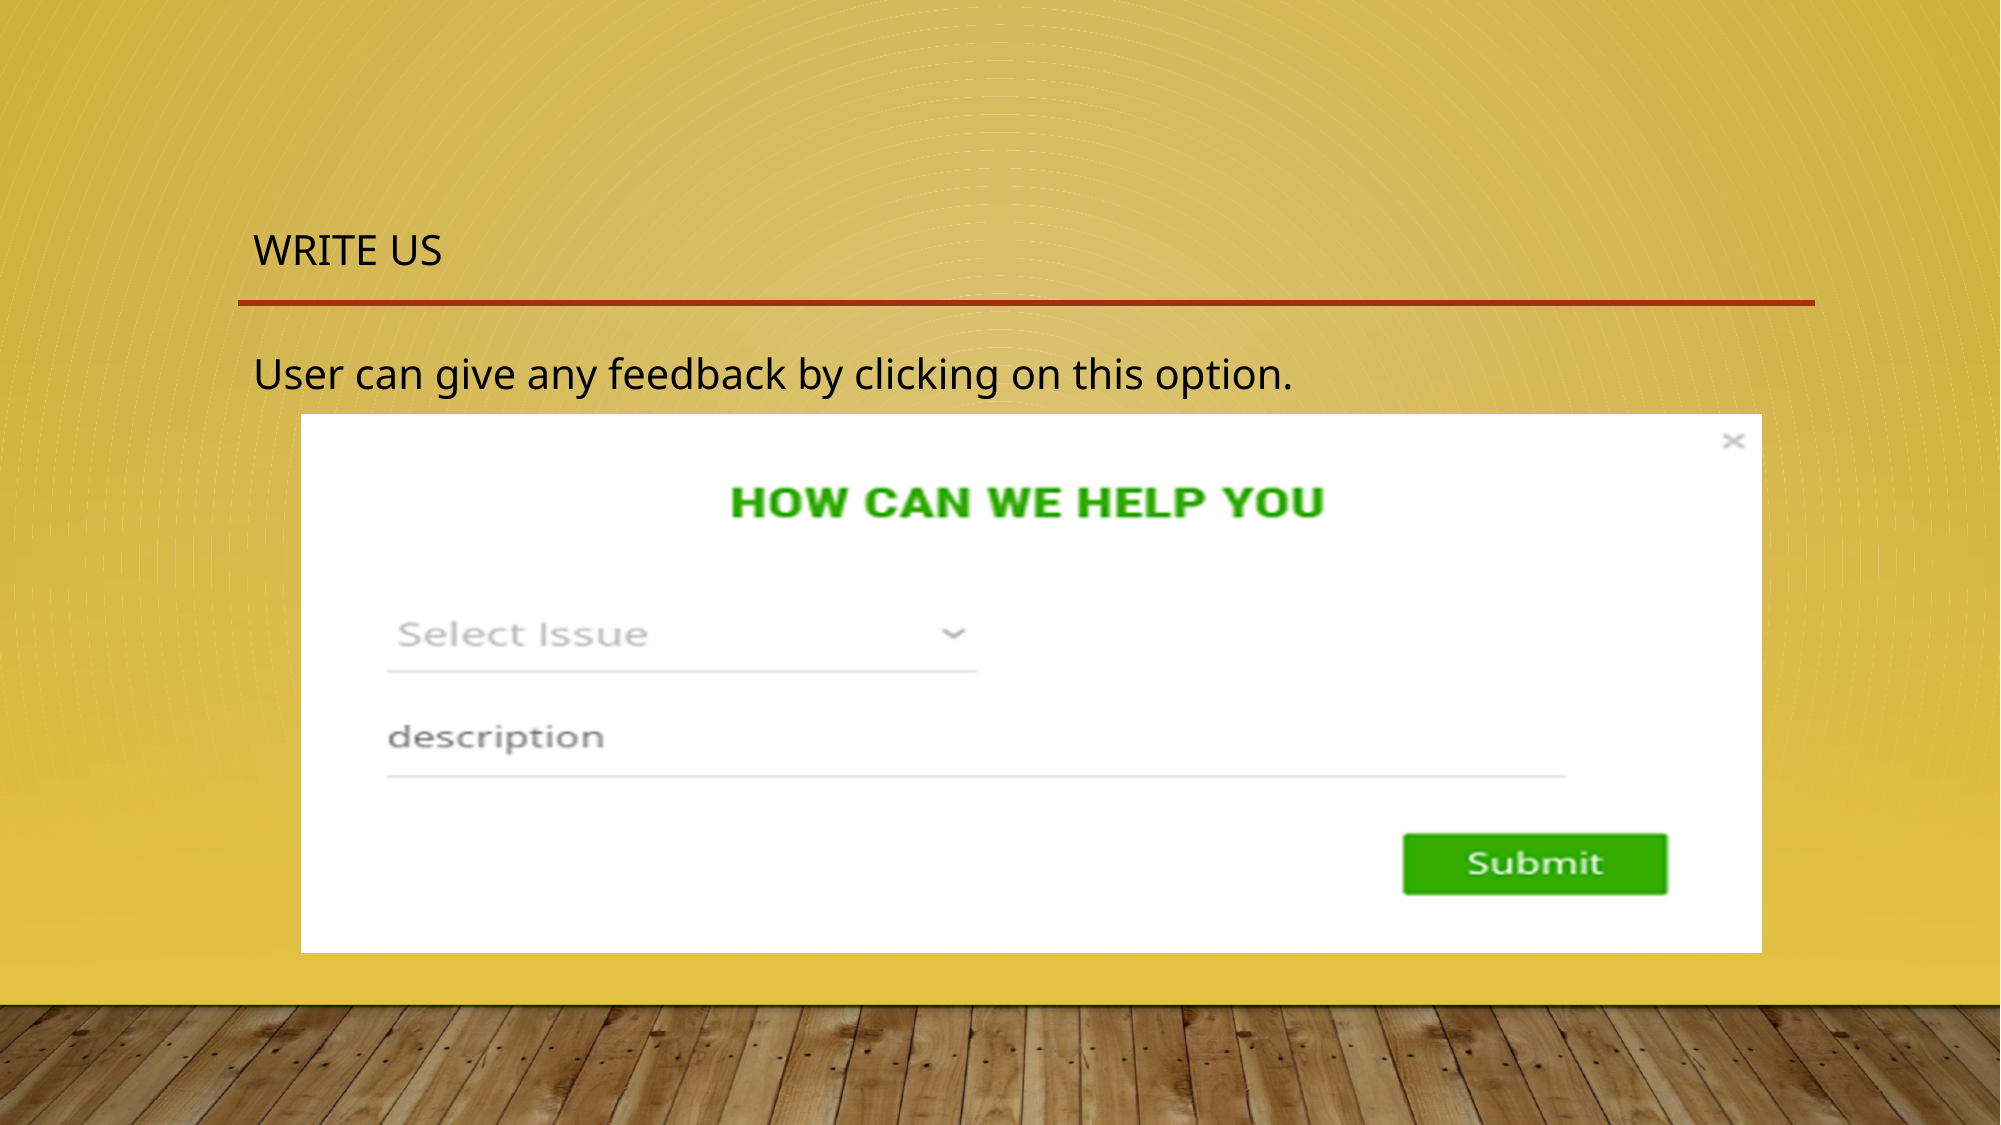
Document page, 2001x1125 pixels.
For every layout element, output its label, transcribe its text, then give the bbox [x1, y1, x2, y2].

picture [0, 1005, 2000, 1125]
picture [301, 414, 1763, 953]
title WRITE US [238, 131, 1814, 305]
list User can give any feedback by clicking on this option. [238, 330, 1814, 967]
